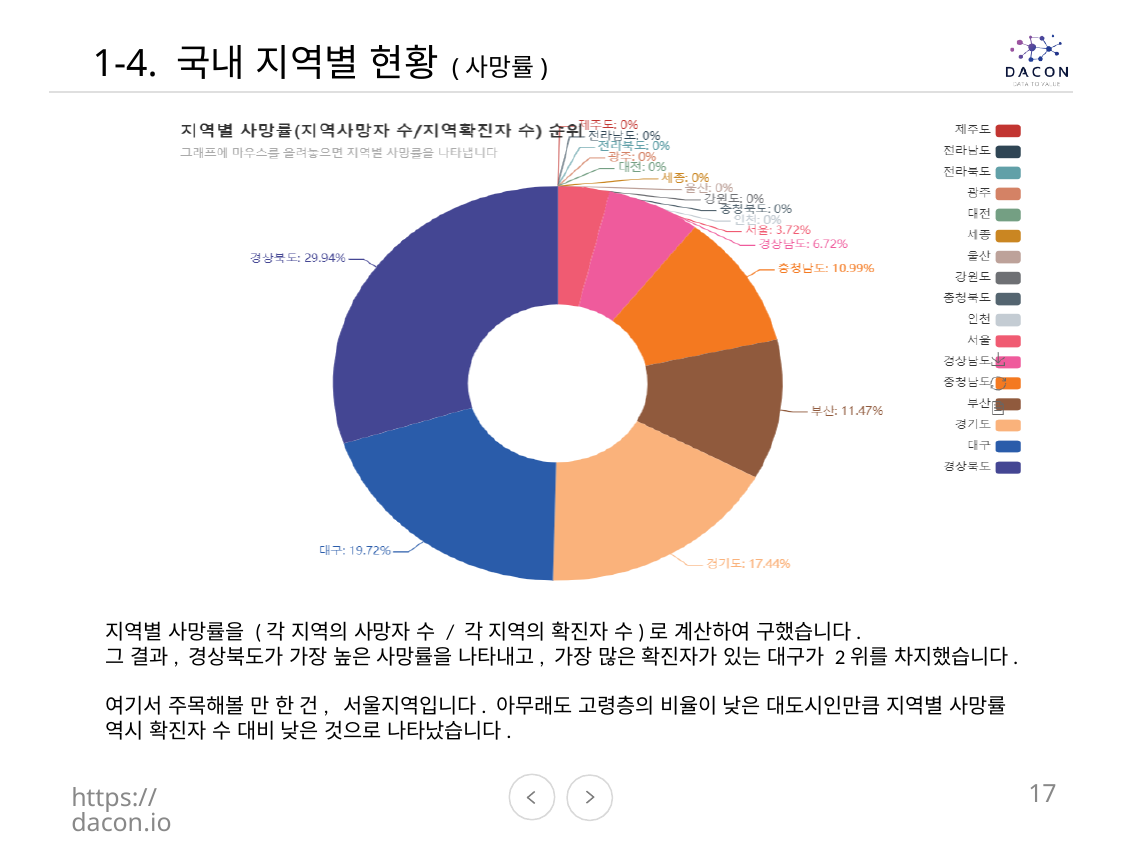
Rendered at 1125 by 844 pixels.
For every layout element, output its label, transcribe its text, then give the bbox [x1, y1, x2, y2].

footer https://dacon.io [69, 785, 236, 844]
picture [1004, 27, 1069, 93]
picture [171, 116, 1057, 612]
slide_number 17 [1024, 785, 1058, 844]
text_box 지역별 사망률을 (각 지역의 사망자 수 / 각 지역의 확진자 수)로 계산하여 구했습니다. 그 결과, 경상북도가 가장 높은 사망률을 나타내고, 가장 많은 확진자가 있는 대구가 2위를 차지했습니다. 여기서 주목해볼 만 한 건, 서울지역입니다. 아무래도 고령층의 비율이 낮은 대도시인만큼 지역별 사망률 역시 확진자 수 대비 낮은 것으로 나타났습니다. [91, 610, 1041, 751]
text_box 1-4. 국내 지역별 현황 (사망률) [77, 32, 625, 92]
